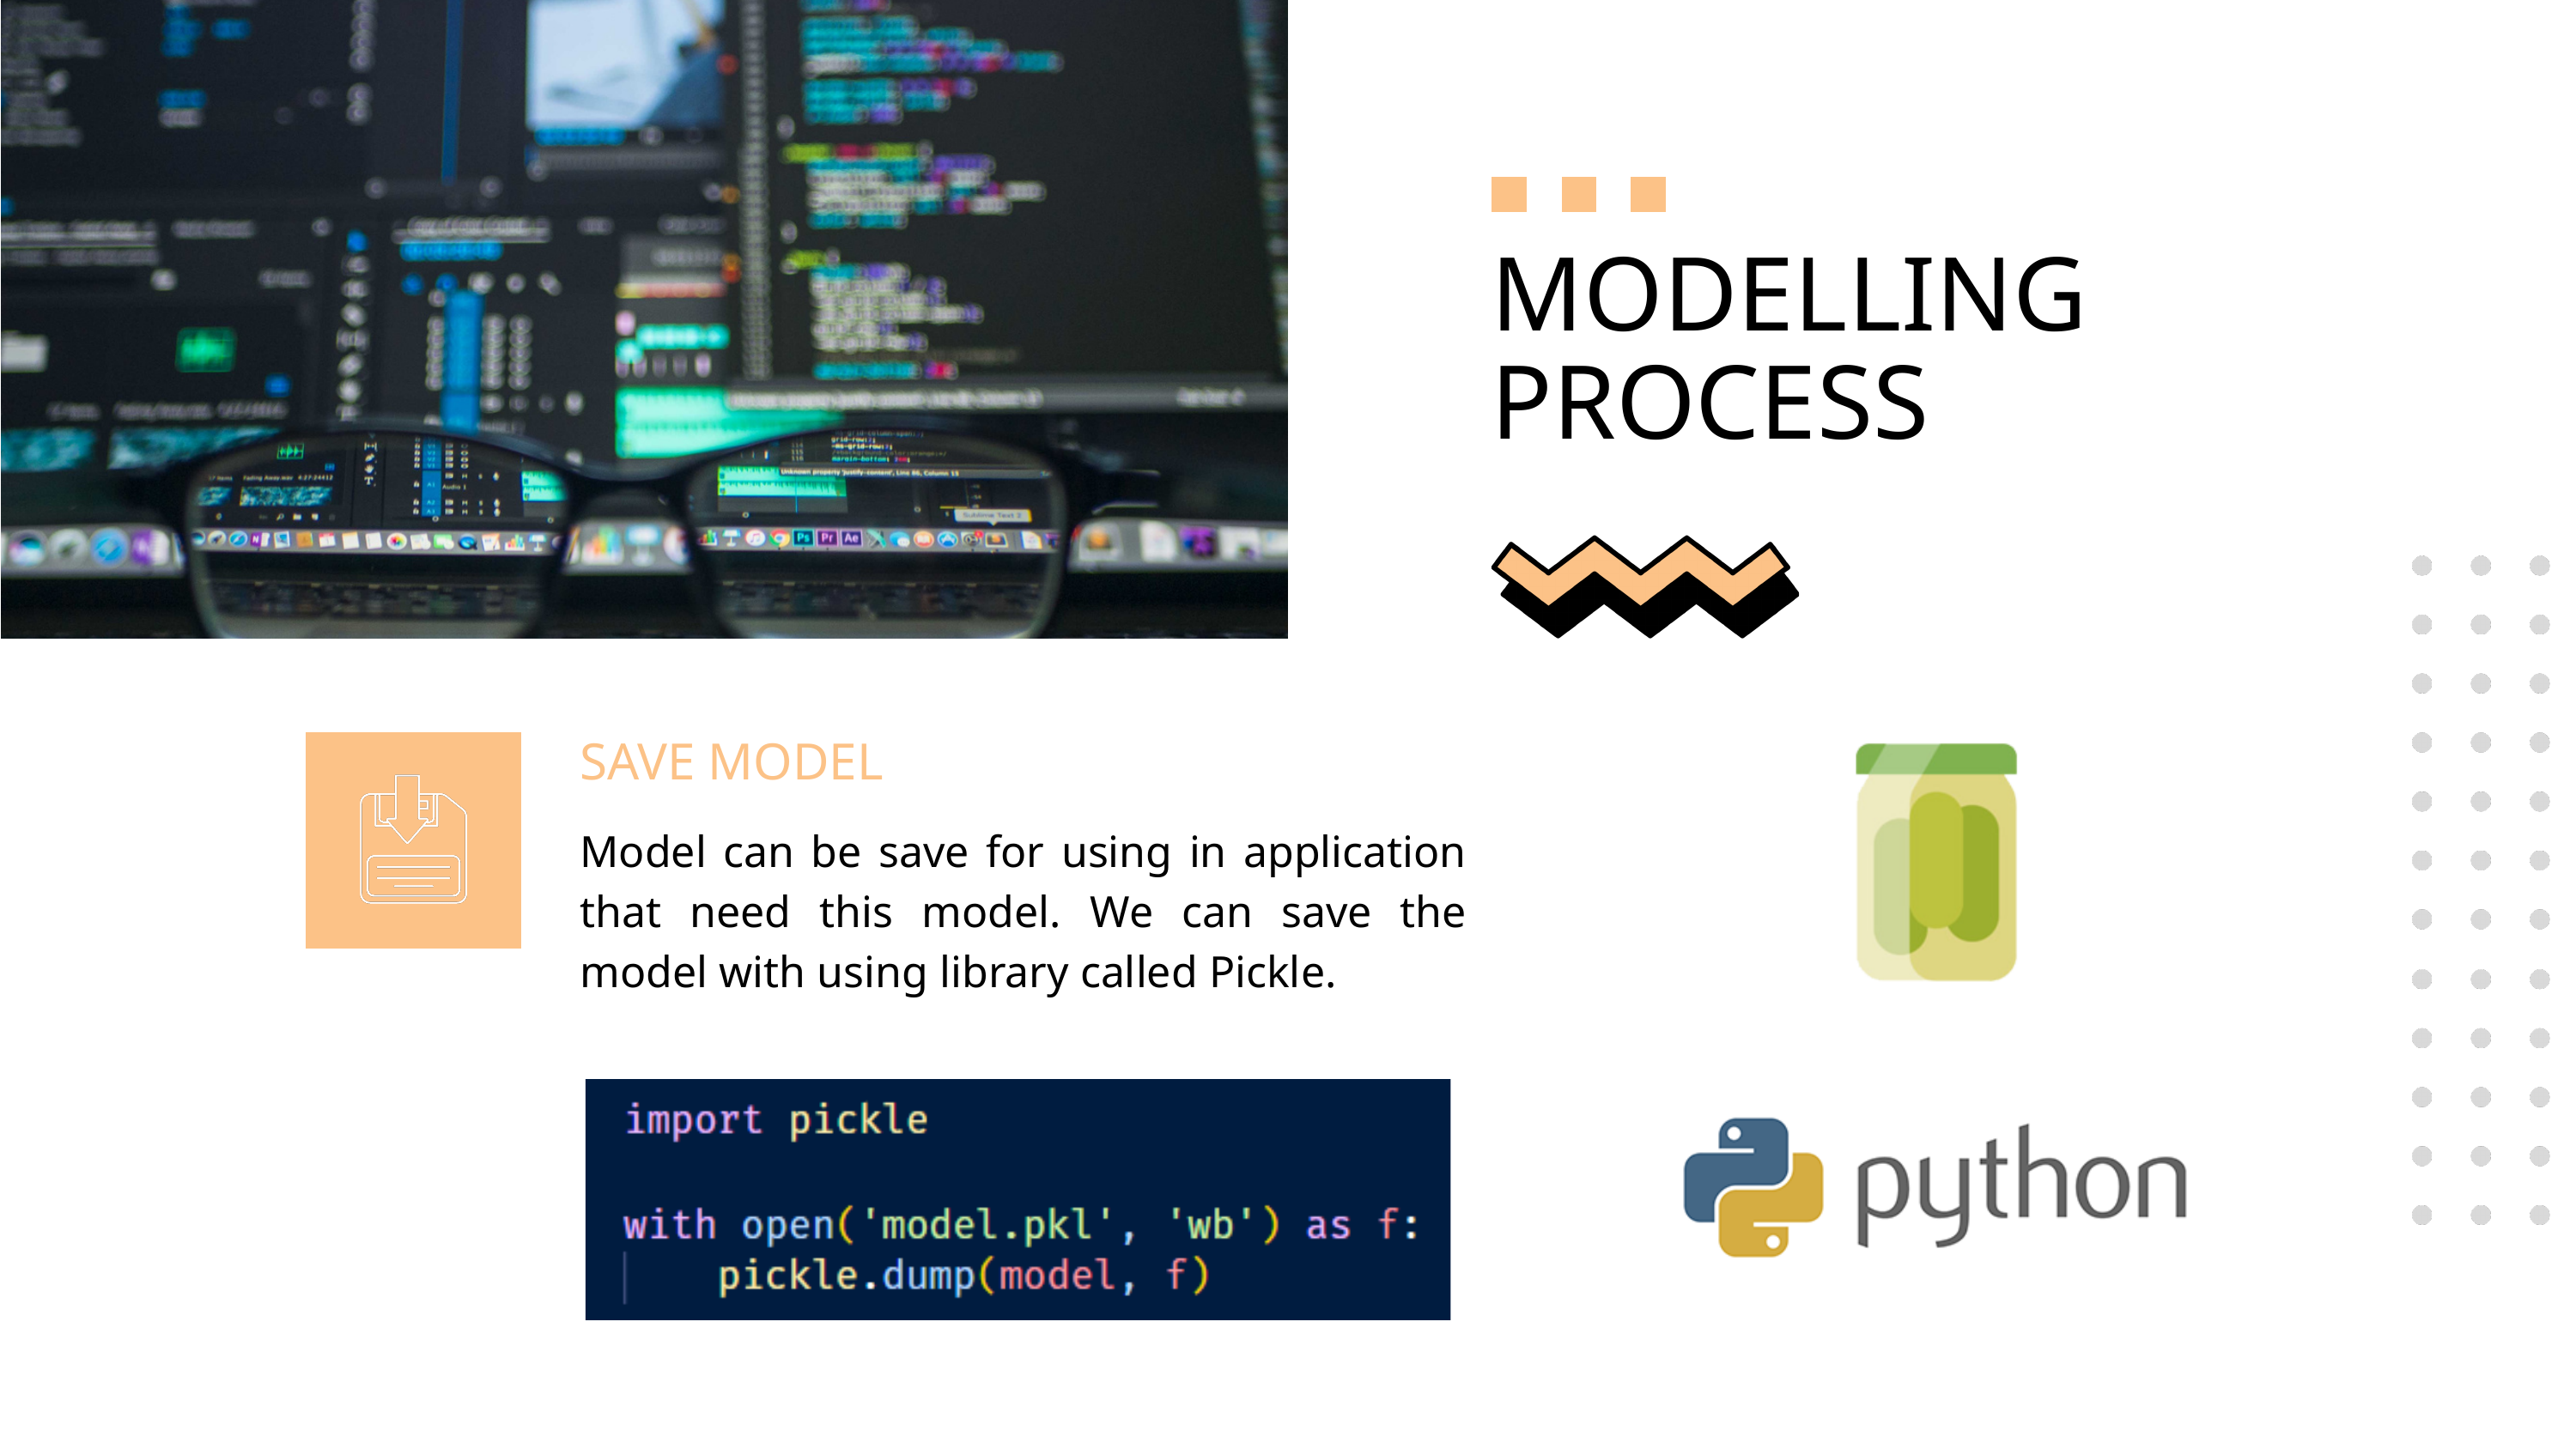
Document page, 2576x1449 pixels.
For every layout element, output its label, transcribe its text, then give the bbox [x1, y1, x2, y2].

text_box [0, 0, 1289, 640]
text_box [1649, 1046, 2225, 1326]
text_box [1491, 535, 1800, 639]
text_box MODELLING PROCESS [1491, 243, 2390, 460]
text_box [2412, 555, 2576, 1225]
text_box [305, 731, 522, 949]
text_box Model can be save for using in application that need this model. We can save the model with using library called Pickle. [580, 815, 1467, 997]
text_box SAVE MODEL [580, 729, 1177, 790]
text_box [1491, 176, 1667, 213]
text_box [1824, 723, 2050, 1003]
text_box [585, 1079, 1451, 1320]
